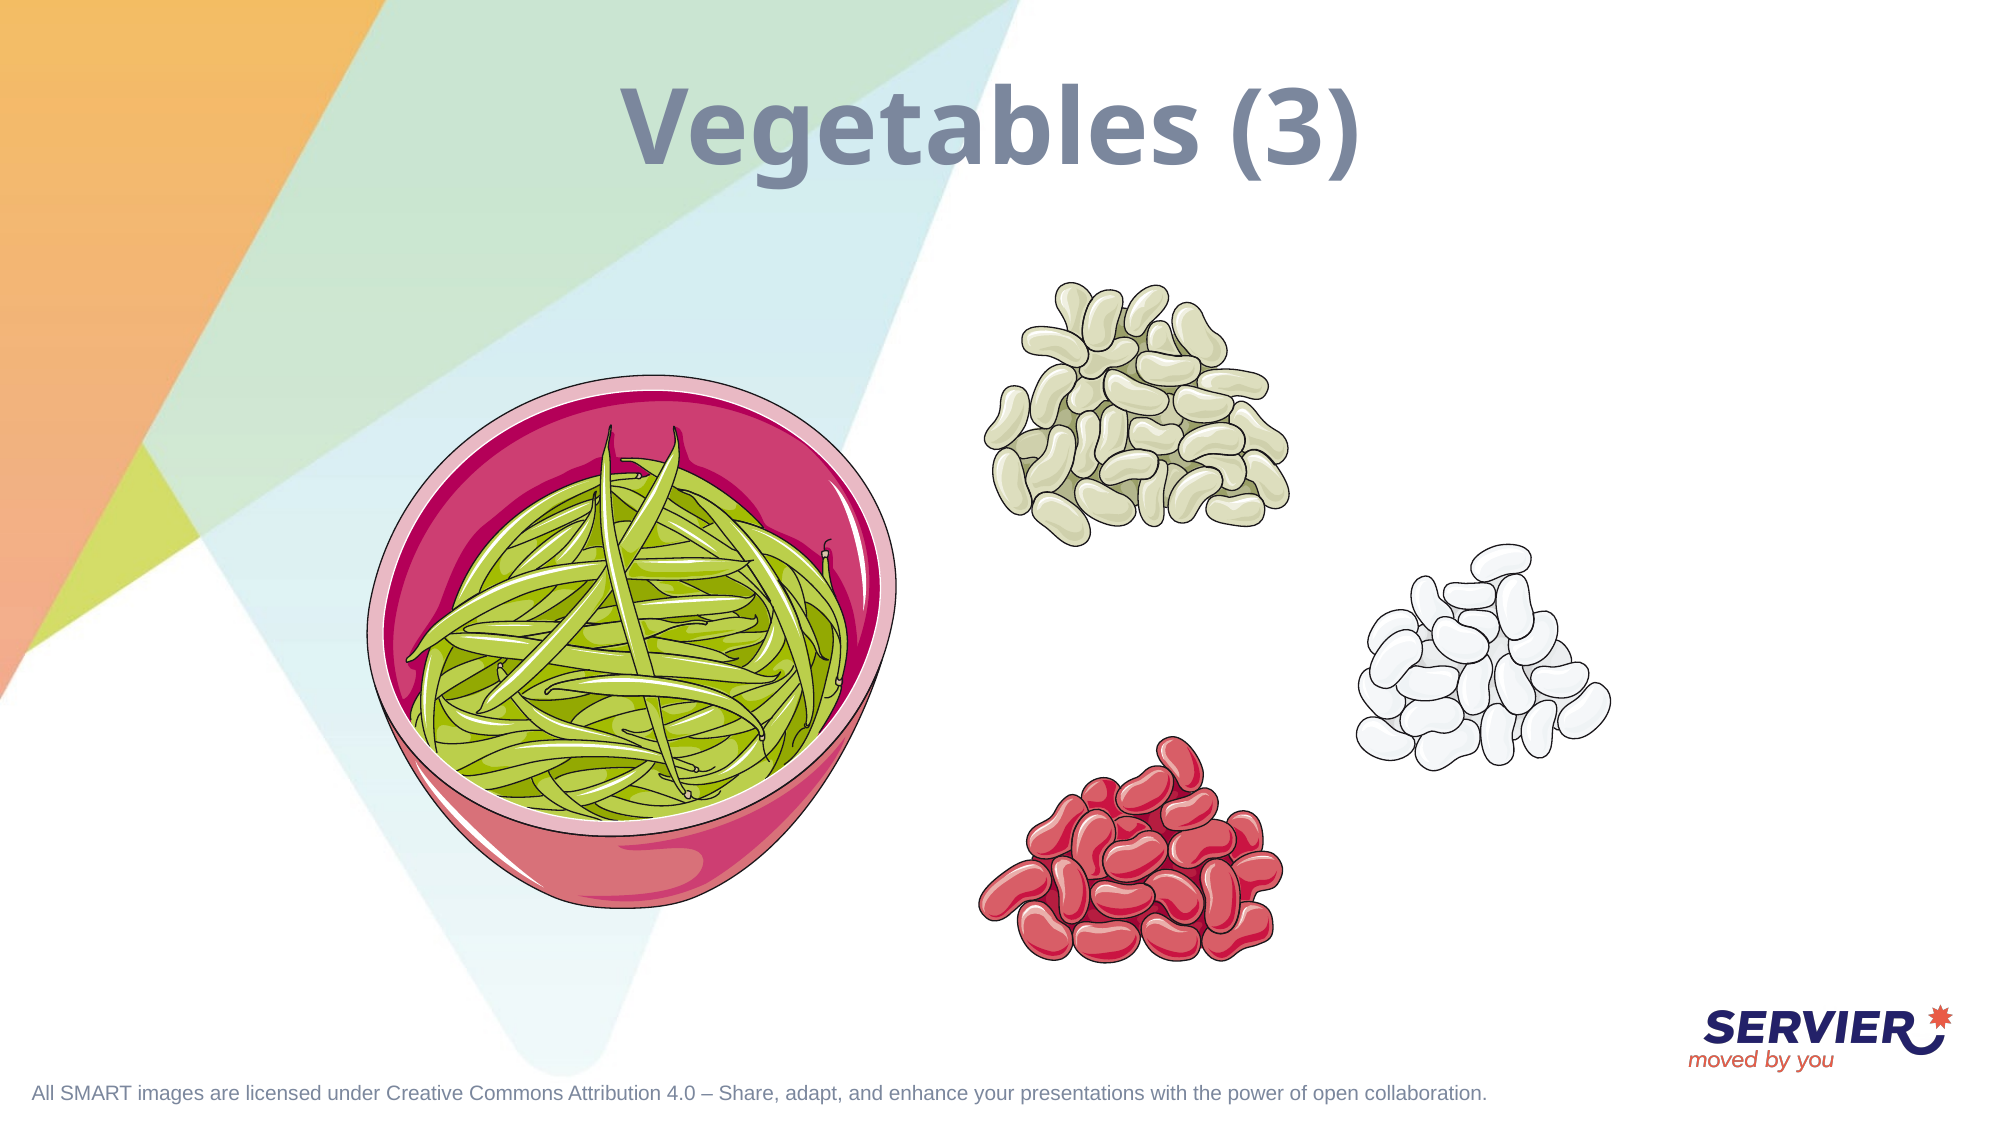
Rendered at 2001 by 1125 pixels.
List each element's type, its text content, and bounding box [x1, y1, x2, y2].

title Vegetables (3) [55, 12, 1927, 232]
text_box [963, 732, 1286, 965]
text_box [1353, 542, 1615, 773]
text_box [979, 277, 1294, 550]
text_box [360, 374, 904, 909]
picture [0, 0, 2001, 1125]
